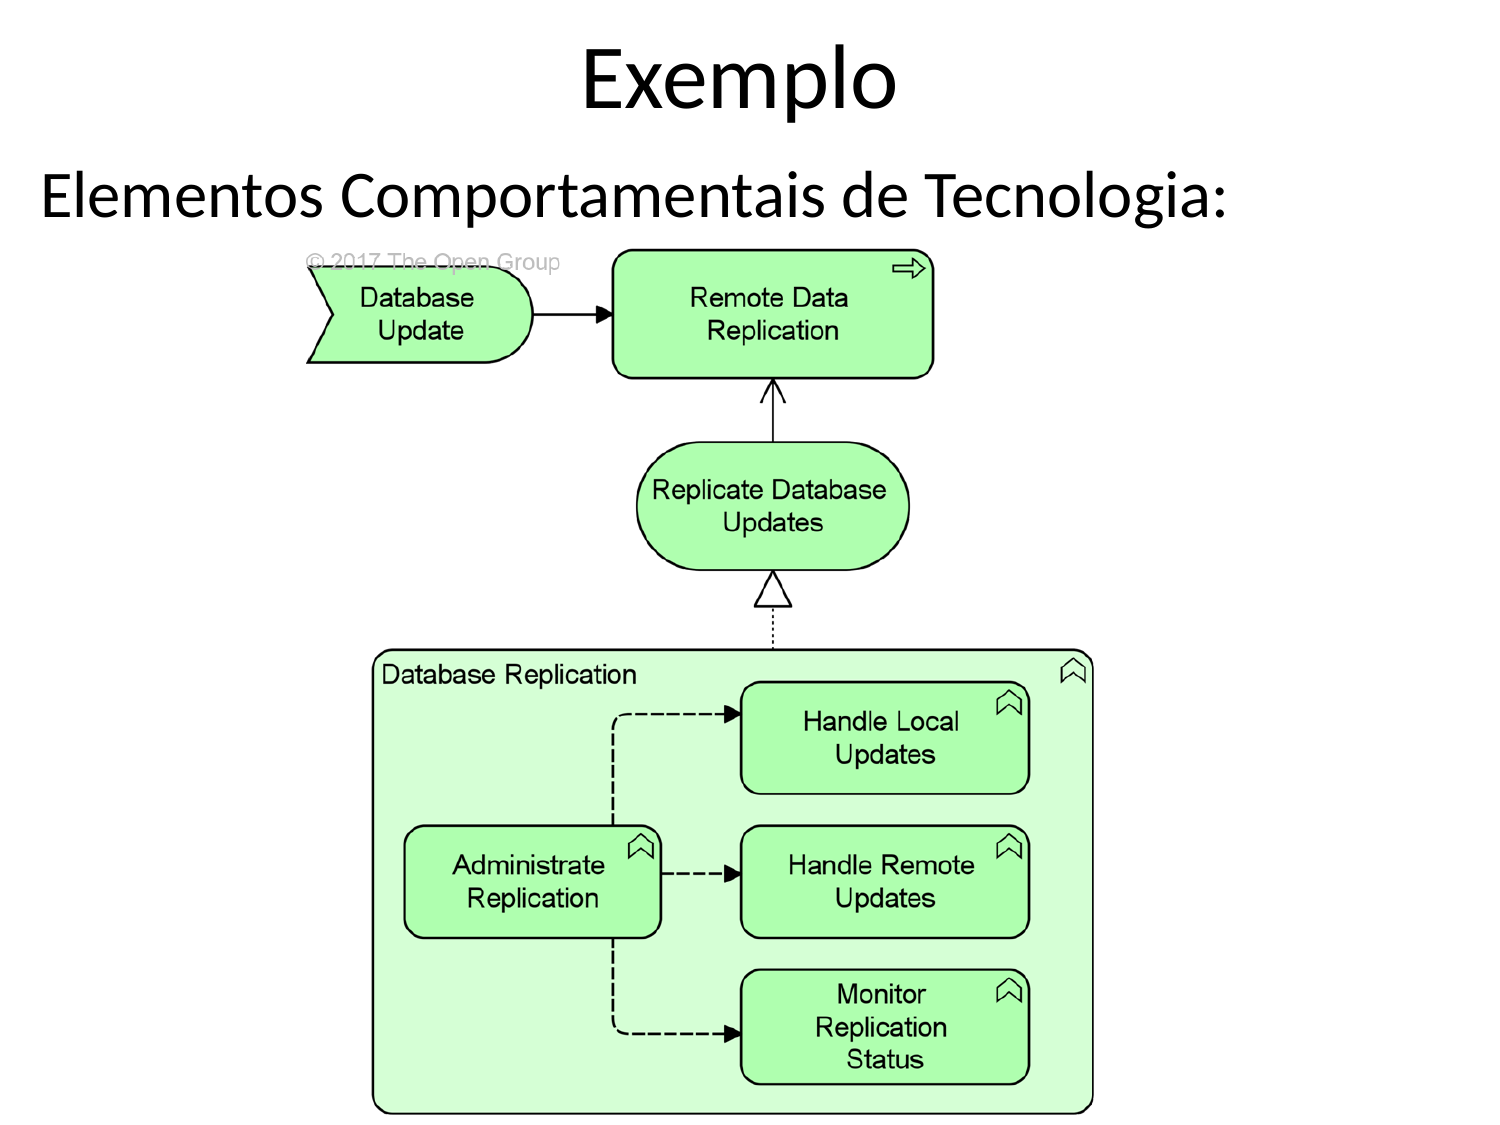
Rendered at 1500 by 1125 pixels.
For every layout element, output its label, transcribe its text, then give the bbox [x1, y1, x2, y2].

picture [305, 248, 1094, 1116]
title Exemplo [75, 0, 1425, 143]
list Elementos Comportamentais de Tecnologia: [25, 143, 1500, 321]
